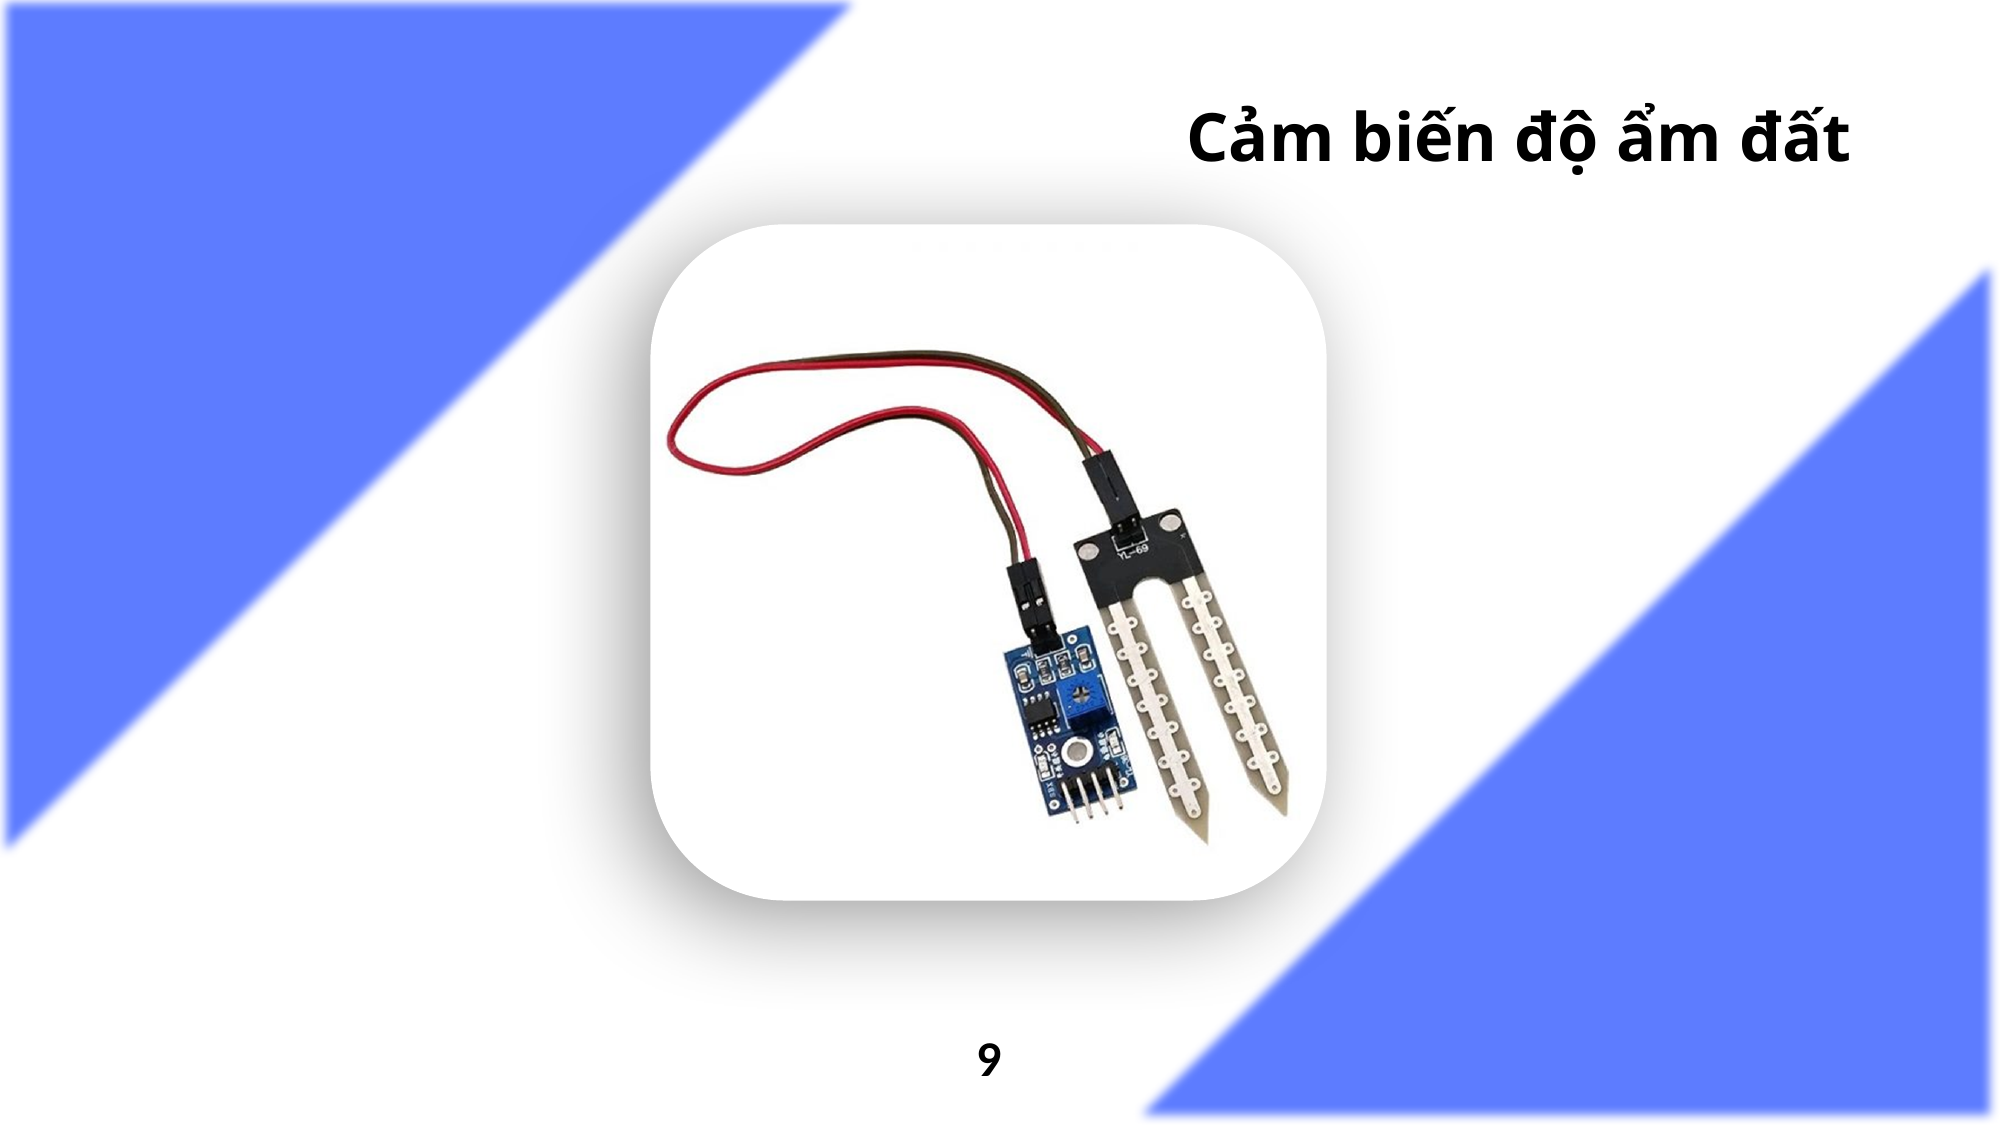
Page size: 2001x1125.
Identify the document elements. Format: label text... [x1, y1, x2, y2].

text_box [13, 10, 834, 831]
text_box Cảm biến độ ẩm đất [1167, 87, 1872, 183]
text_box [649, 223, 1328, 902]
slide_number 9 [943, 997, 1034, 1117]
text_box [1162, 287, 1985, 1110]
